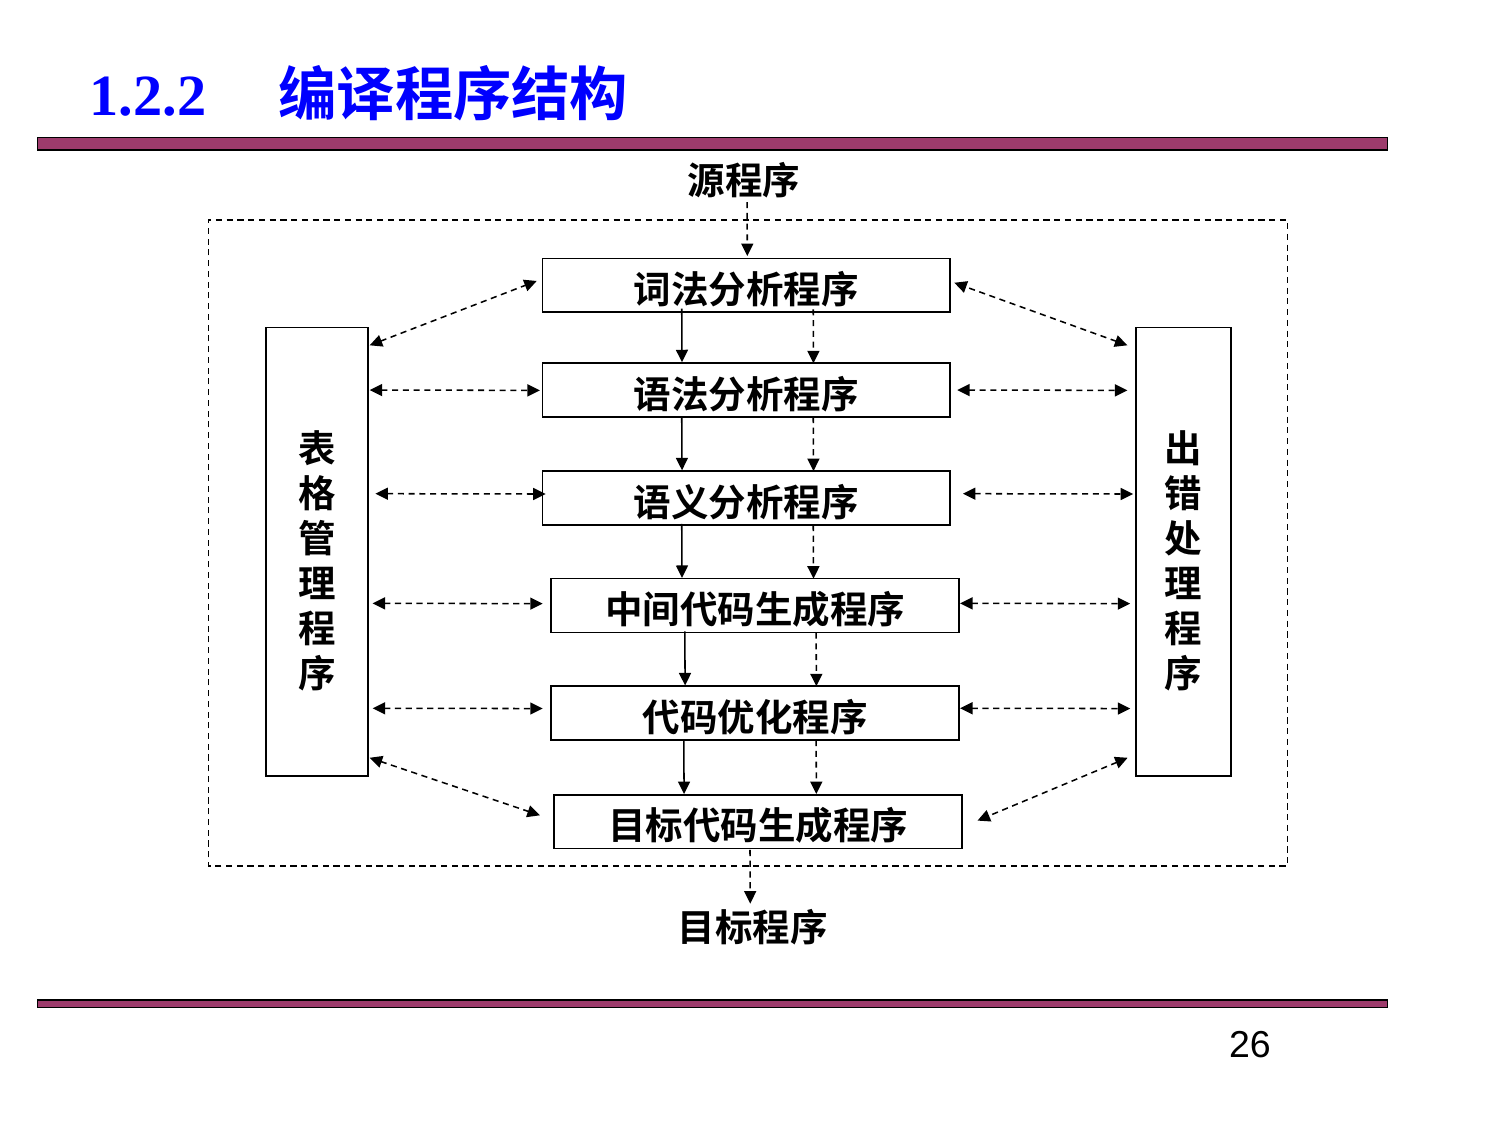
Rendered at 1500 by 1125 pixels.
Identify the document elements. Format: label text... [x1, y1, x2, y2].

title 1.2.2 编译程序结构 [75, 50, 786, 114]
text_box 26 [1074, 1012, 1425, 1075]
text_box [193, 149, 1288, 951]
